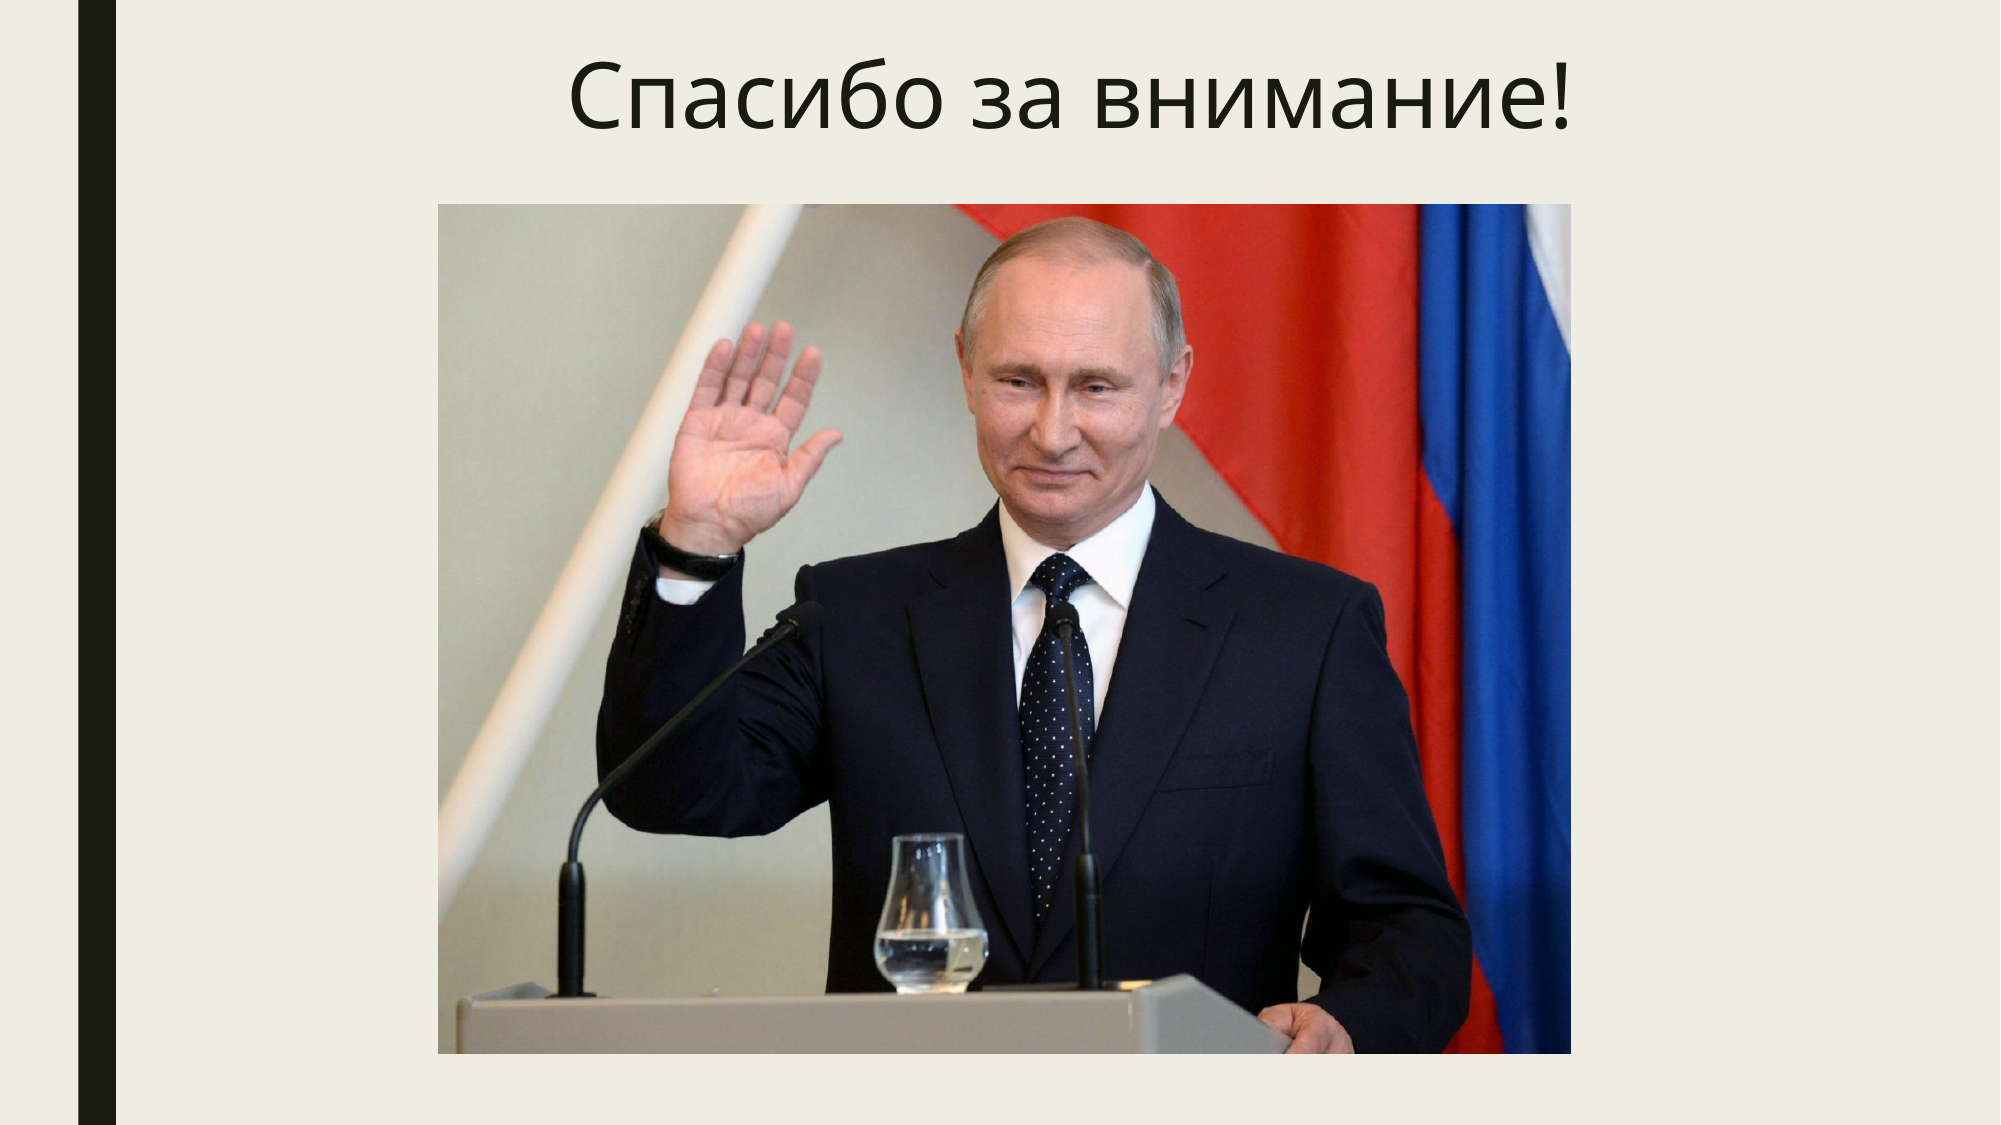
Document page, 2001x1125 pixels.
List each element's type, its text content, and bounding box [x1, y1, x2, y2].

text_box Спасибо за внимание! [551, 43, 2000, 287]
picture [437, 204, 1571, 1054]
